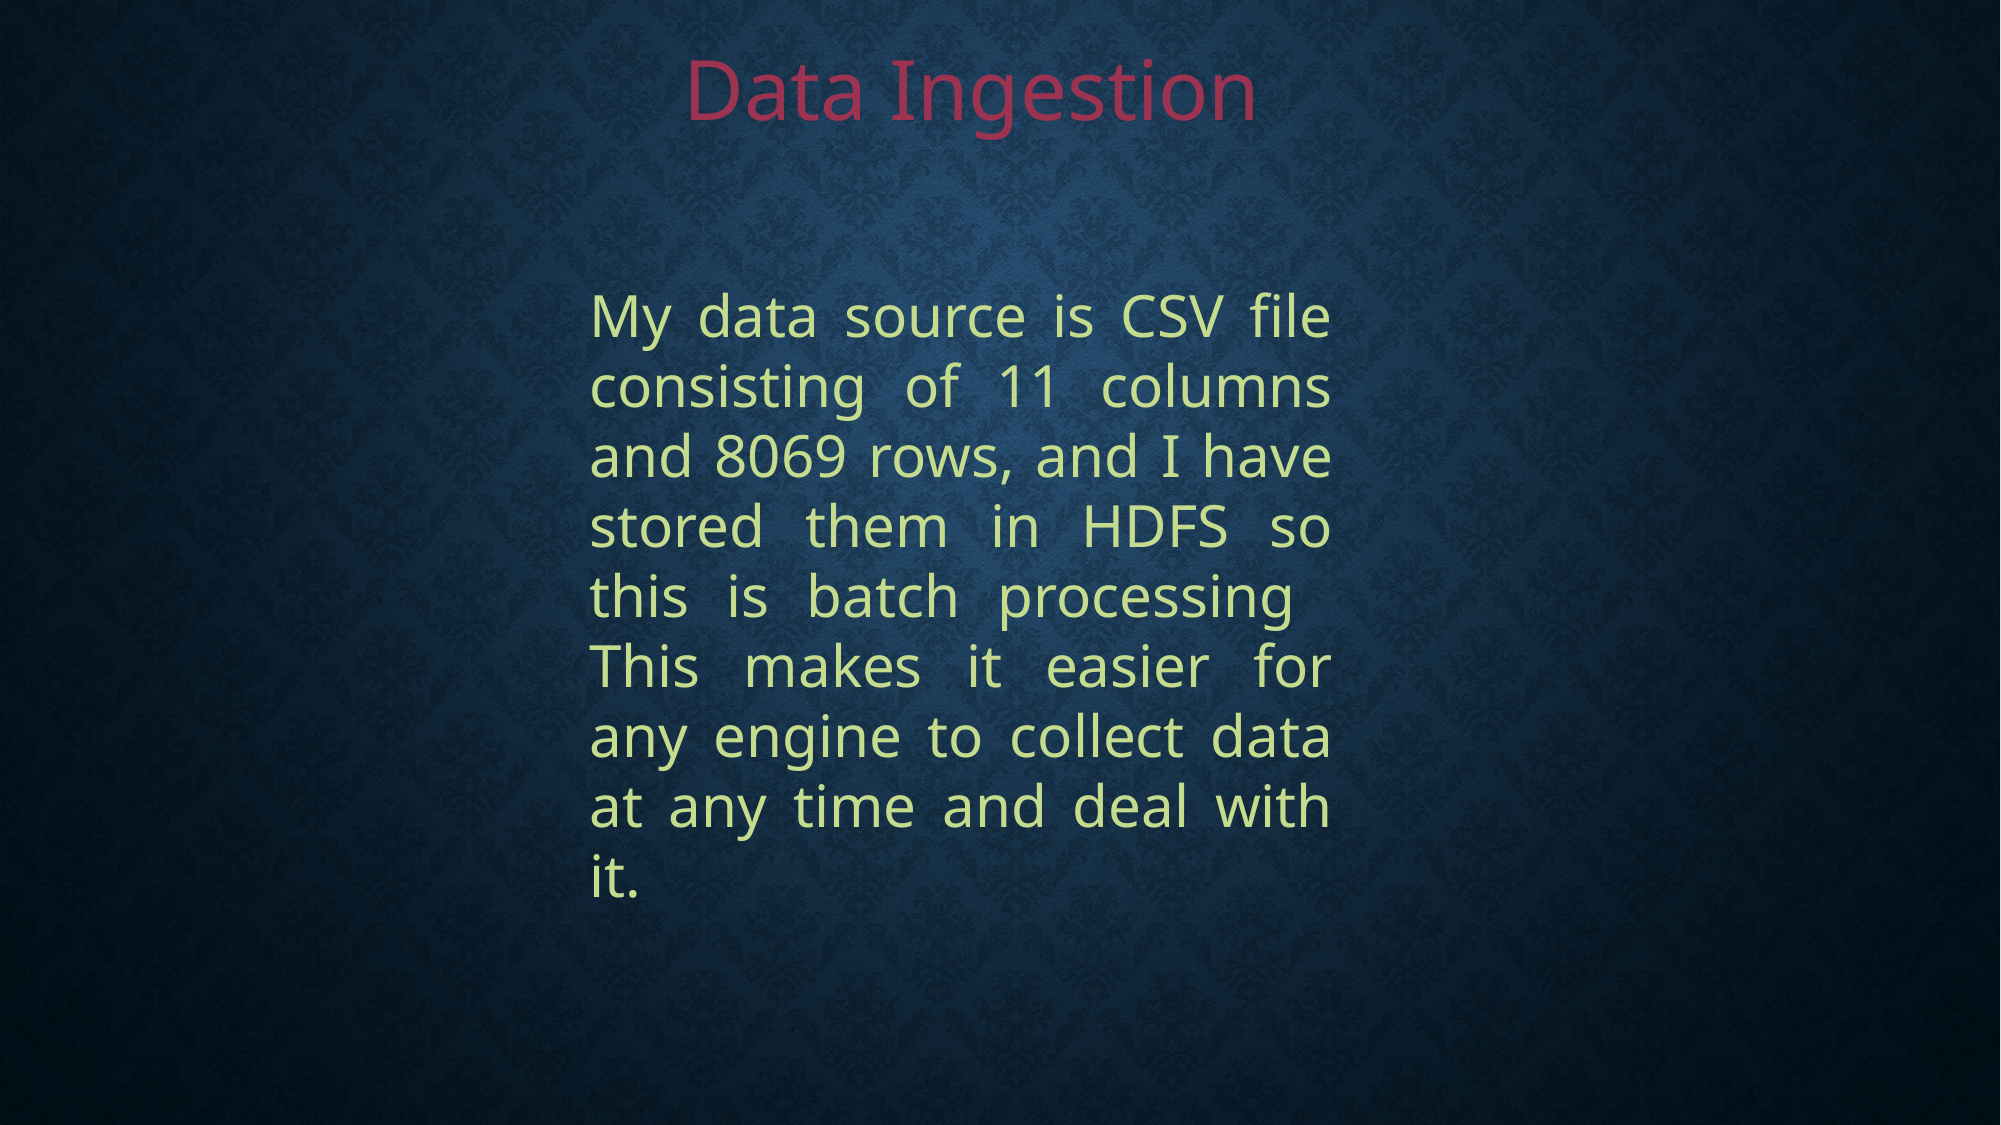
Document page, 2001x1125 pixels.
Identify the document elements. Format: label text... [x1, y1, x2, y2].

text_box My data source is CSV file consisting of 11 columns and 8069 rows, and I have stored them in HDFS so this is batch processing This makes it easier for any engine to collect data at any time and deal with it. [574, 272, 1348, 917]
text_box Data Ingestion [668, 29, 1332, 145]
